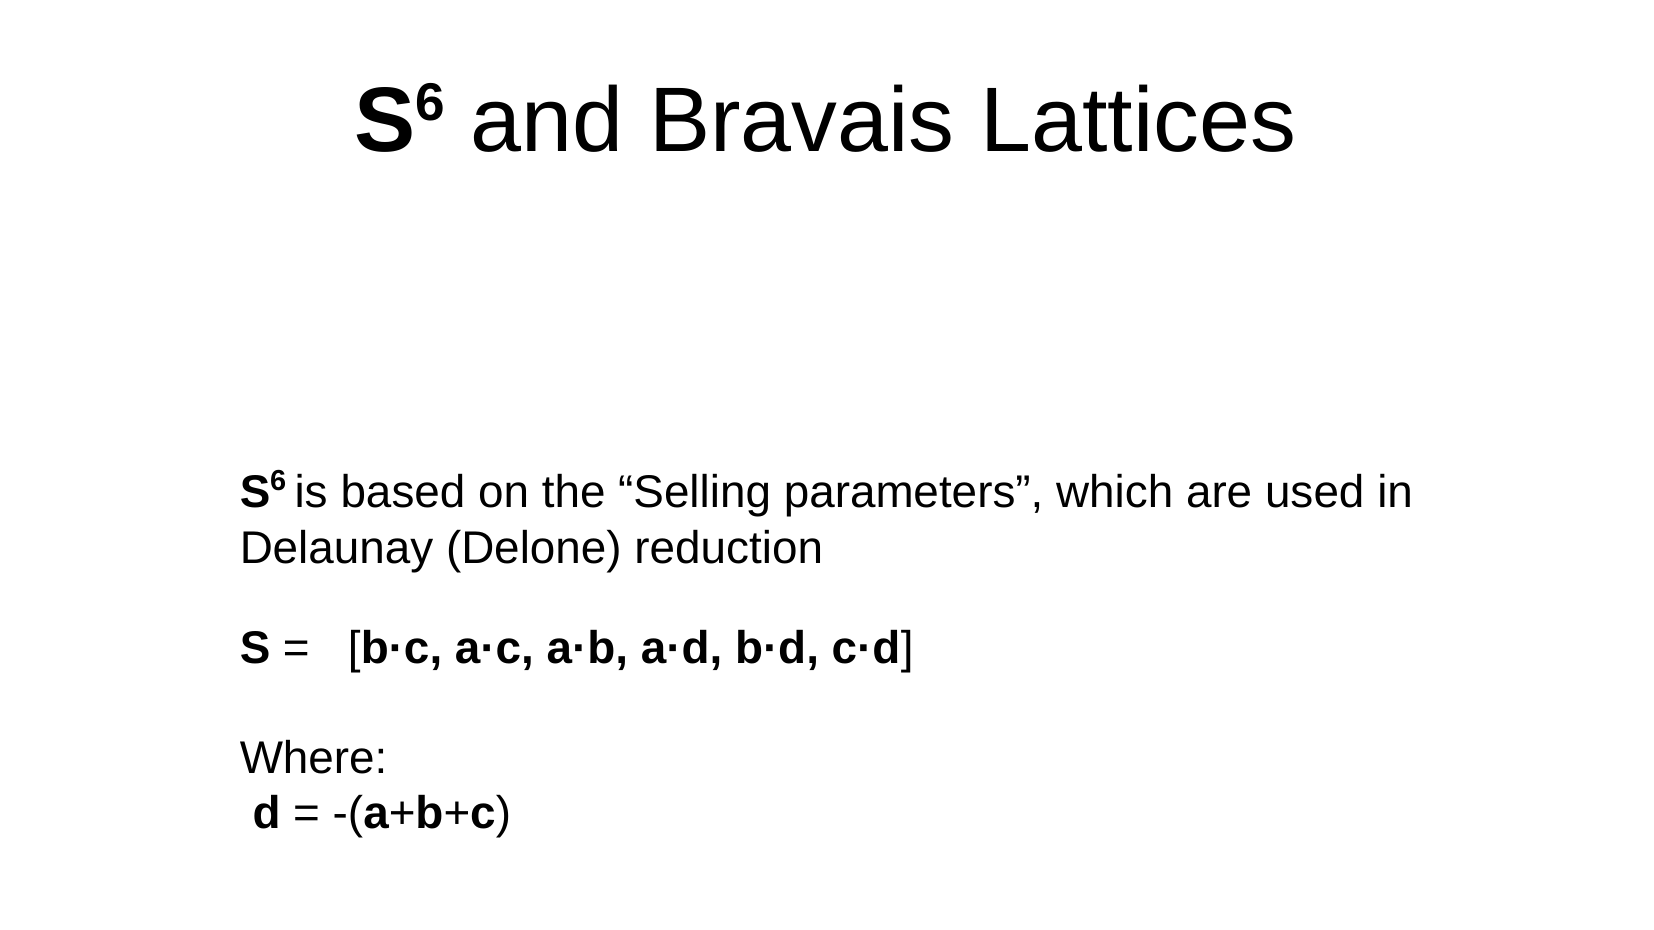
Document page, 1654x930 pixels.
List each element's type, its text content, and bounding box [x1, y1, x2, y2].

title S6 and Bravais Lattices [82, 37, 1570, 192]
text_box S6 is based on the “Selling parameters”, which are used in Delaunay (Delone) reduction S = [b·c, a·c, a·b, a·d, b·d, c·d] Where: d = -(a+b+c) [225, 449, 1538, 819]
text_box [224, 375, 1125, 713]
